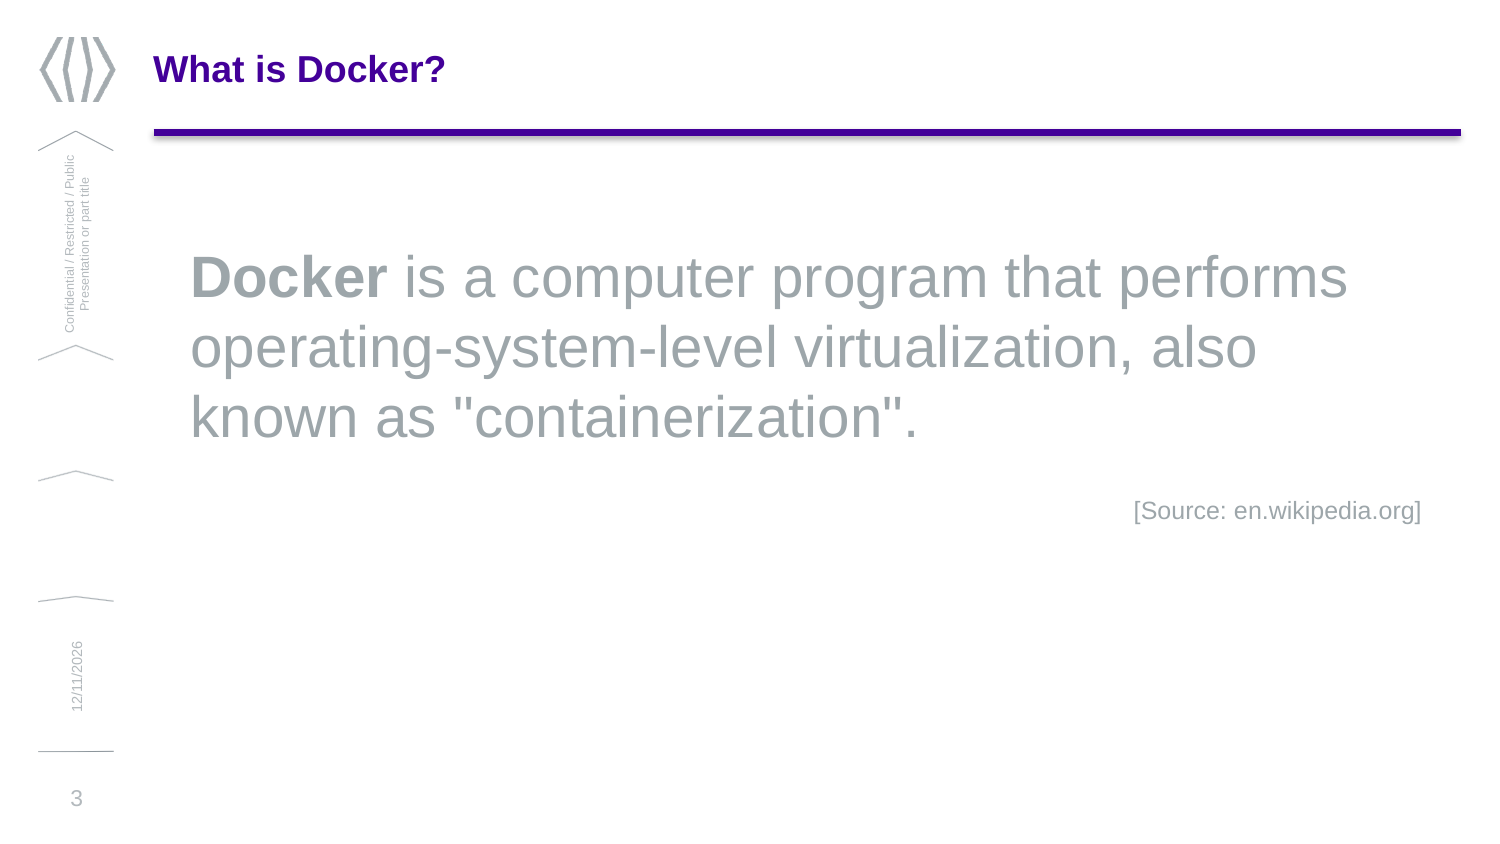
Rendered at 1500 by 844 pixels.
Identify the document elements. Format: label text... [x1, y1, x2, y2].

title What is Docker? [138, 37, 1461, 109]
picture [39, 37, 116, 102]
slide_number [53, 602, 99, 752]
text_box Docker is a computer program that performs operating-system-level virtualization, also known as "containerization". [Source: en.wikipedia.org] [175, 162, 1438, 532]
picture [37, 130, 114, 753]
footer Confidential / Restricted / Public Presentation or part title [53, 127, 99, 363]
slide_number 3 [39, 775, 114, 821]
